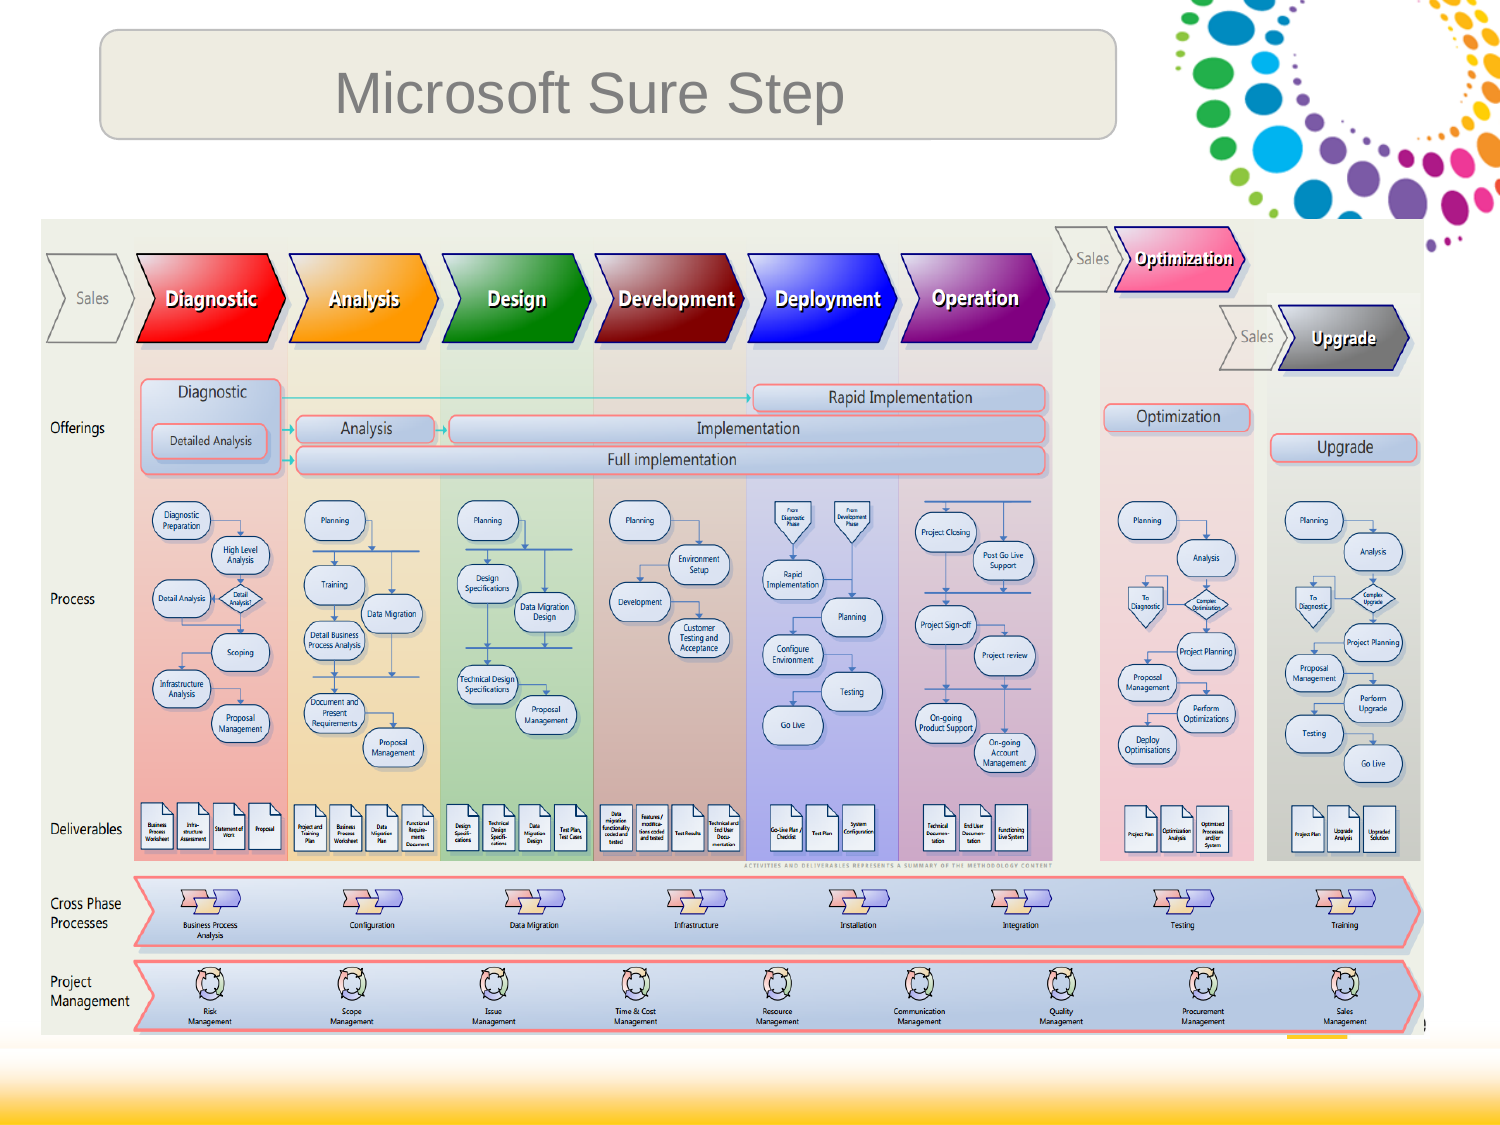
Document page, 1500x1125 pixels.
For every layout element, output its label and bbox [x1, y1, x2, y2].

picture [0, 0, 1500, 1125]
text_box [64, 18, 1117, 162]
